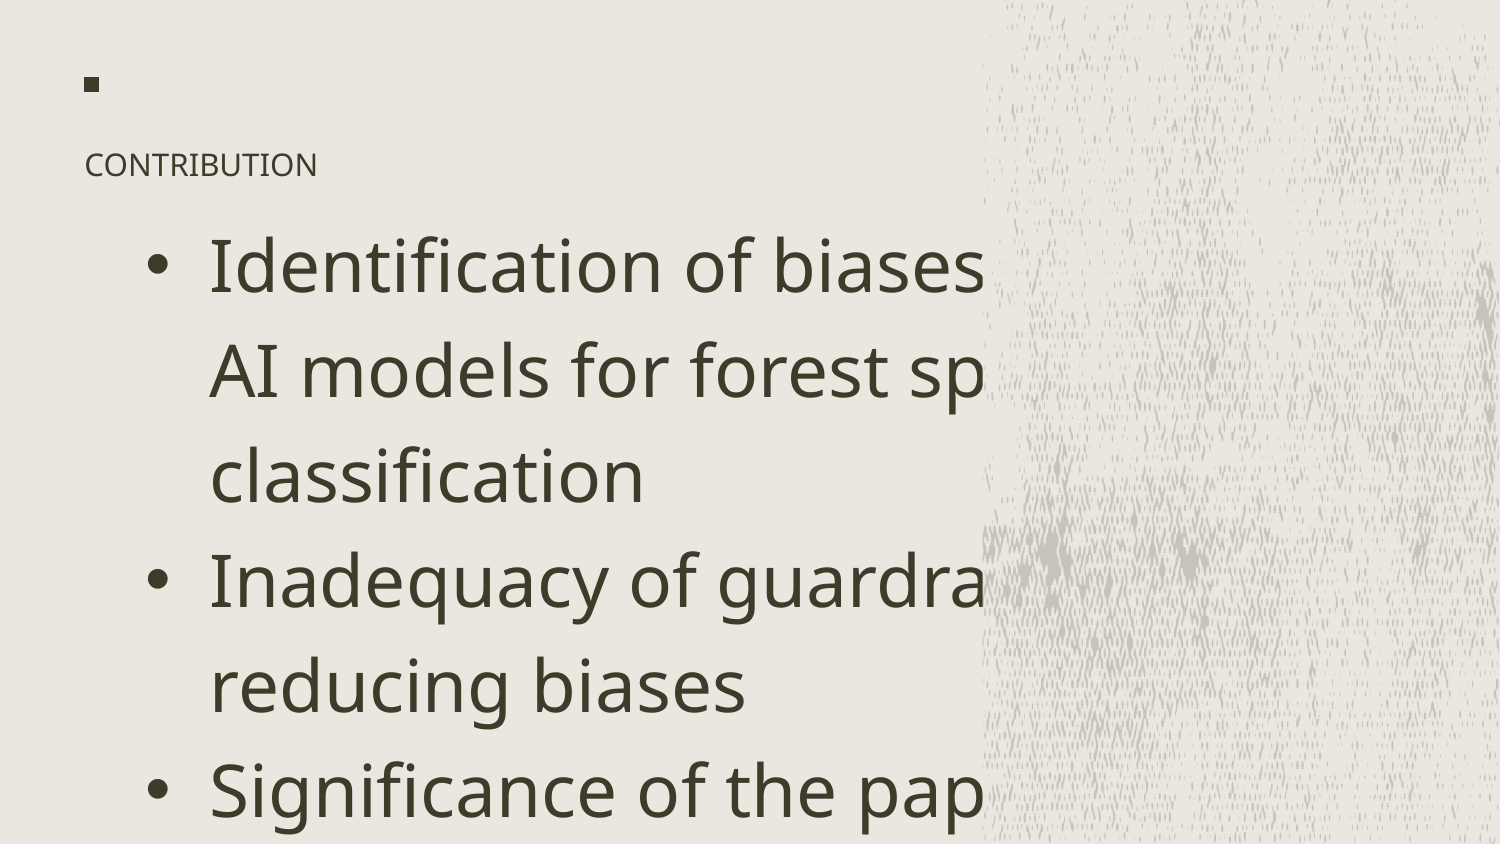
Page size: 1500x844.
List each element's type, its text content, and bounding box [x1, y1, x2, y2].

text_box [982, 0, 1500, 844]
text_box Identification of biases in existing AI models for forest species classification Inadequacy of guardrails in reducing biases Significance of the paper's findings in advancing the field [84, 201, 982, 844]
text_box CONTRIBUTION [84, 130, 750, 183]
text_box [84, 76, 100, 92]
